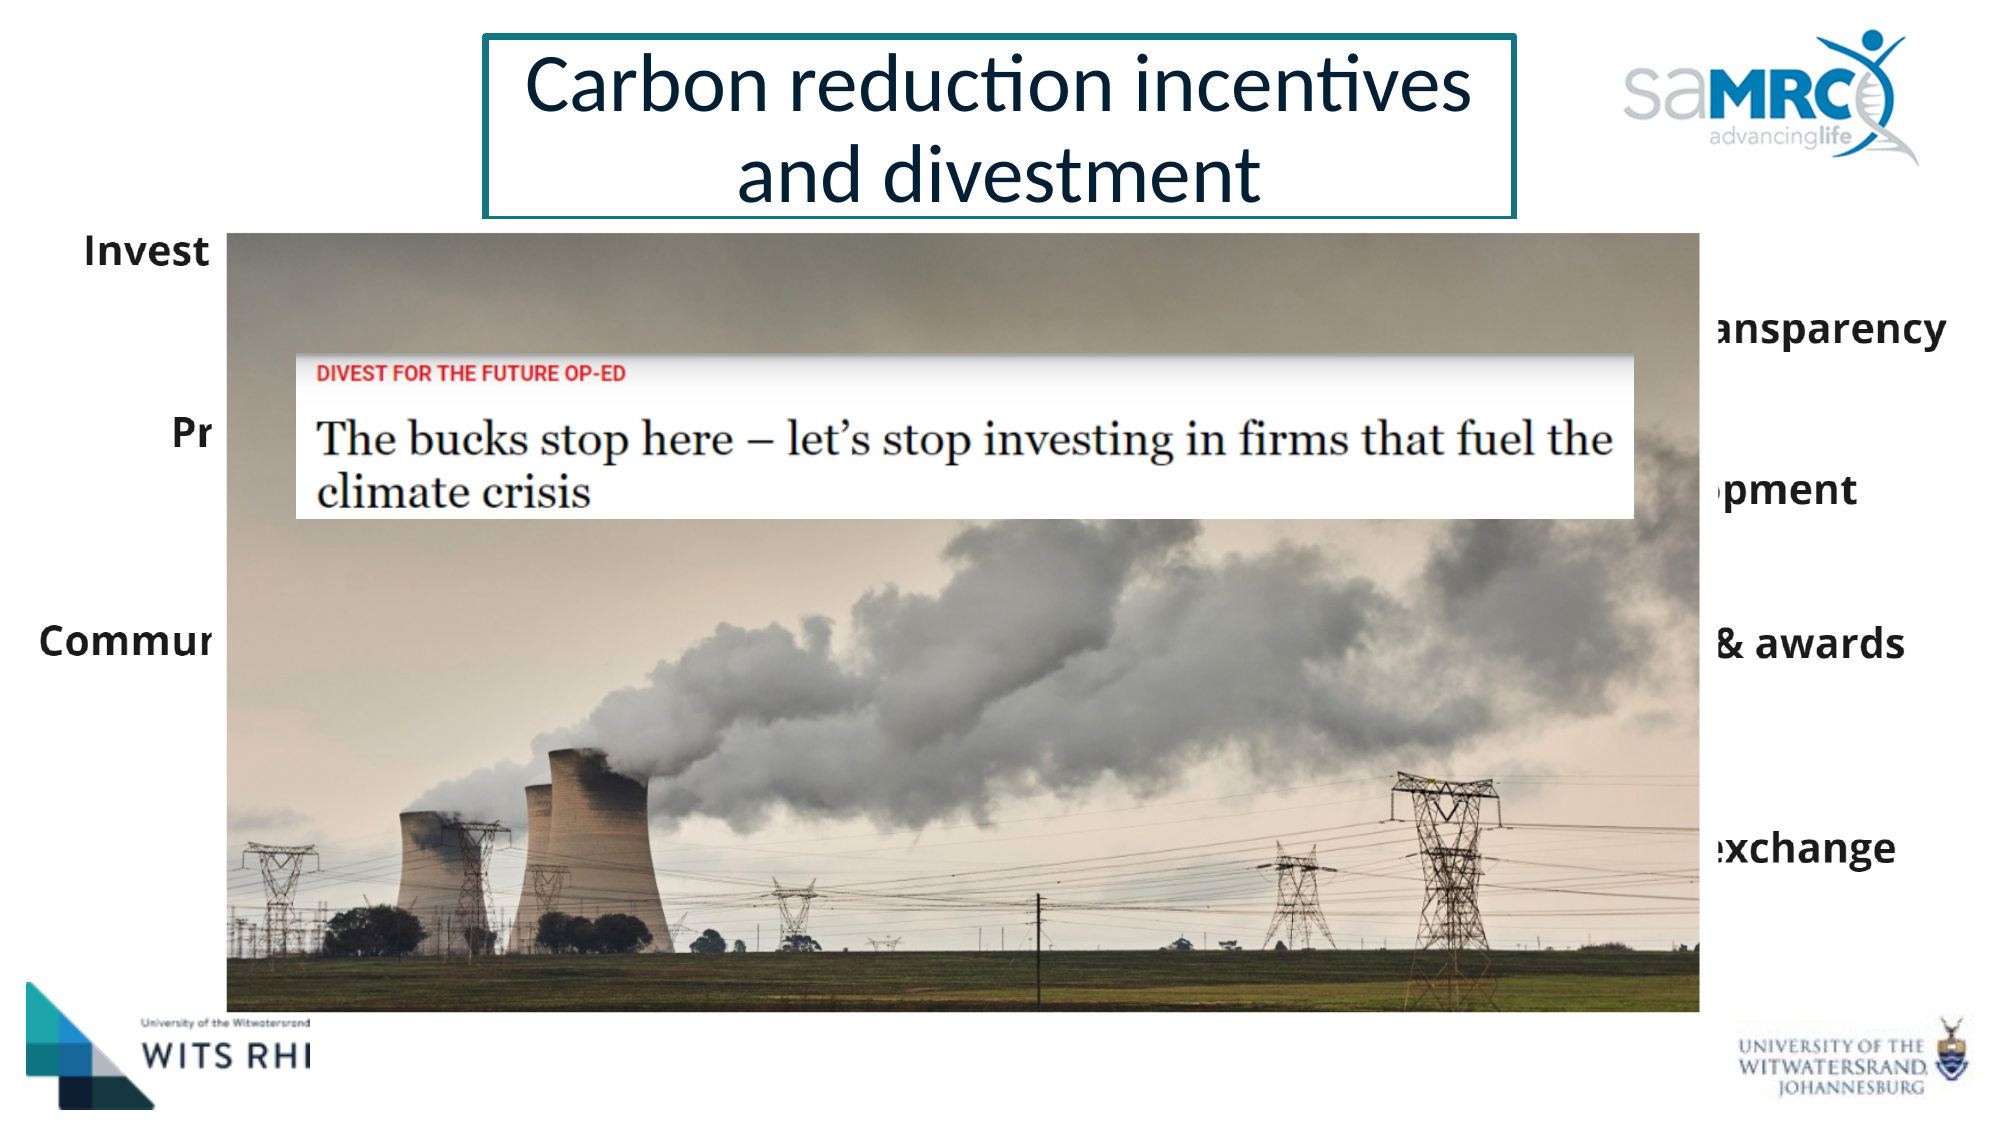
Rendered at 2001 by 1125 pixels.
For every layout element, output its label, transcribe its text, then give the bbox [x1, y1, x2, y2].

text_box Carbon reduction incentives and divestment [485, 36, 1514, 209]
picture [1618, 27, 1925, 168]
picture [1735, 1013, 1974, 1099]
picture [0, 209, 2000, 1110]
